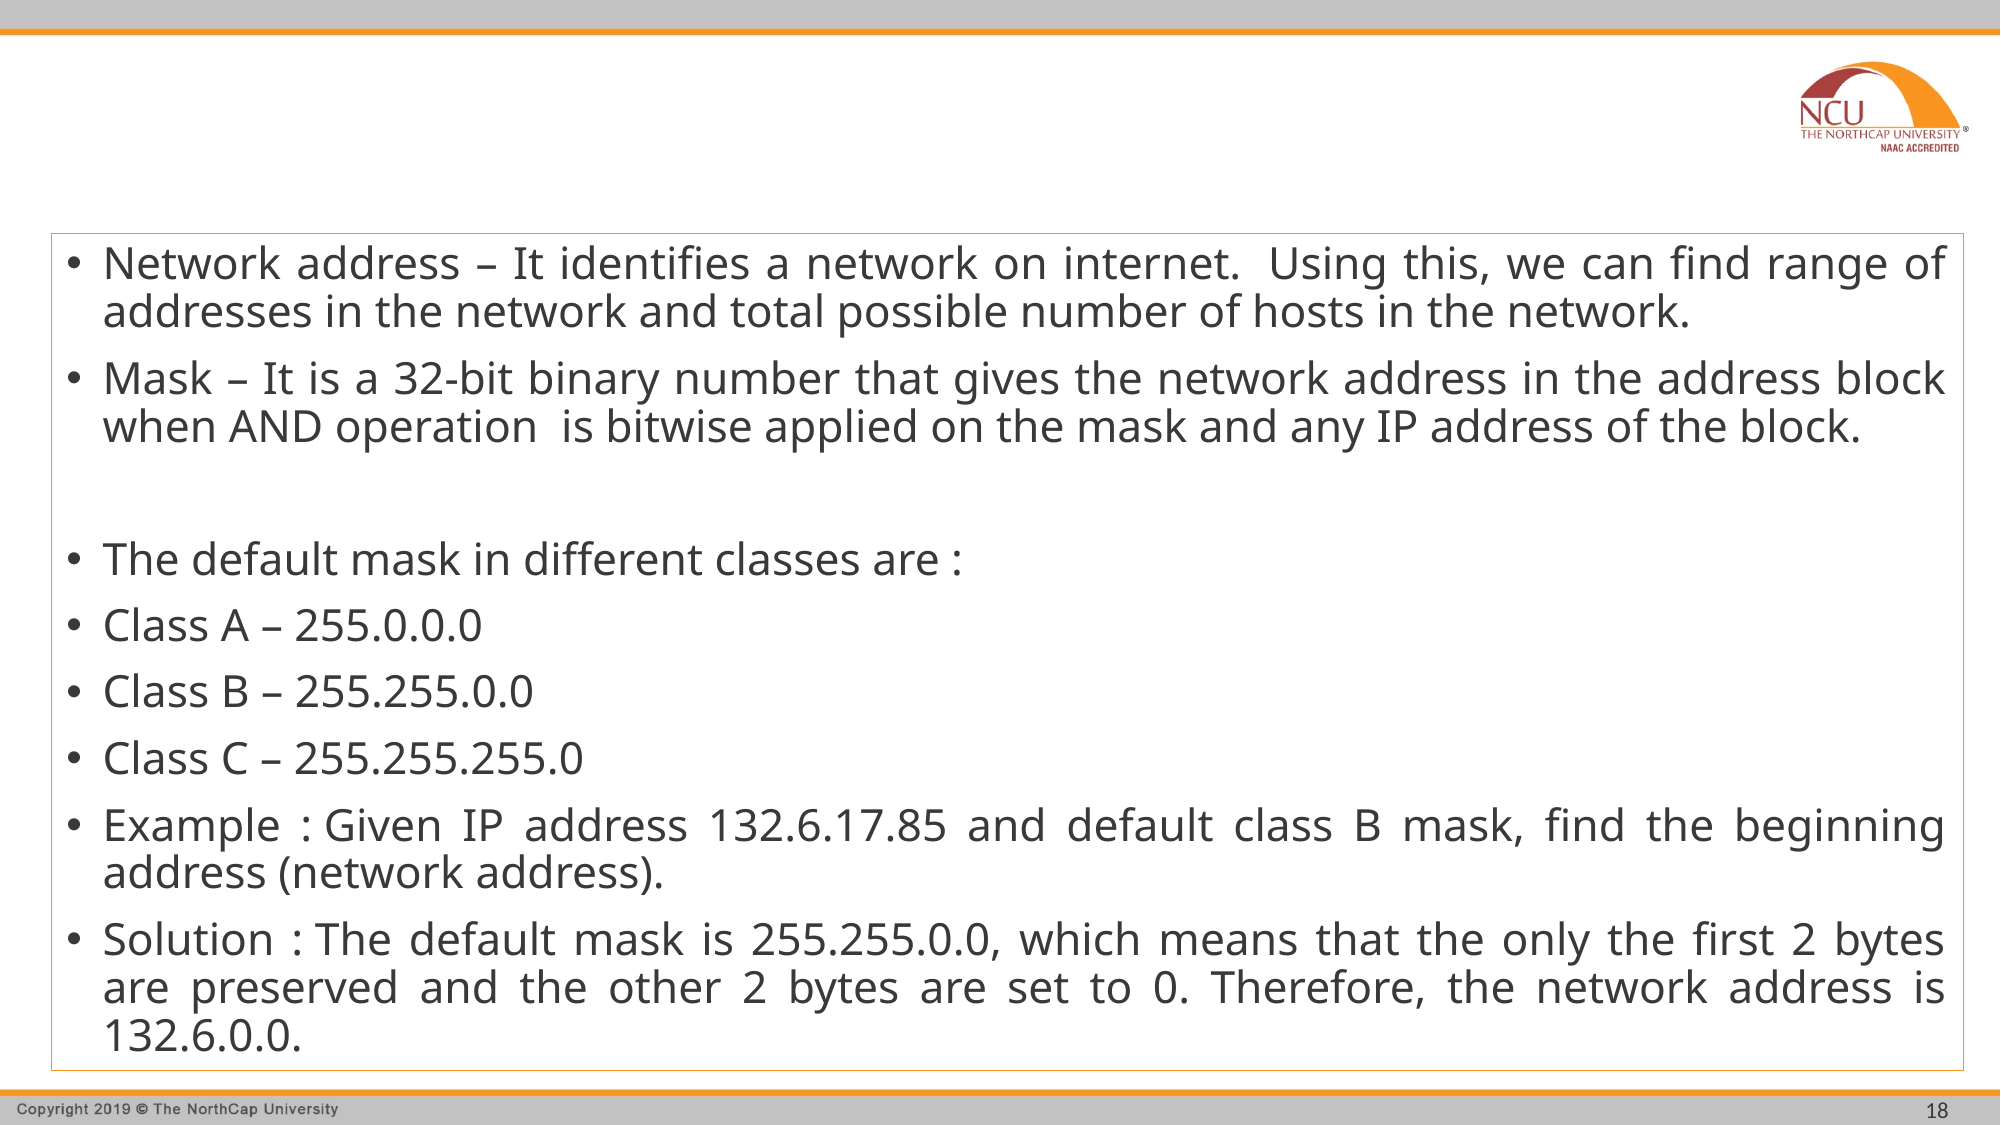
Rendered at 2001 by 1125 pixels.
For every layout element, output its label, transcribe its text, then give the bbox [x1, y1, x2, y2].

picture [0, 0, 2000, 1125]
slide_number 18 [1791, 1094, 1964, 1125]
list Network address – It identifies a network on internet. Using this, we can find range of addresses in the network and total possible number of hosts in the network. Mask – It is a 32-bit binary number that gives the network address in the address block when AND operation is bitwise applied on the mask and any IP address of the block. The default mask in different classes are : Class A – 255.0.0.0 Class B – 255.255.0.0 Class C – 255.255.255.0 Example : Given IP address 132.6.17.85 and default class B mask, find the beginning address (network address). Solution : The default mask is 255.255.0.0, which means that the only the first 2 bytes are preserved and the other 2 bytes are set to 0. Therefore, the network address is 132.6.0.0. [51, 233, 1964, 1071]
